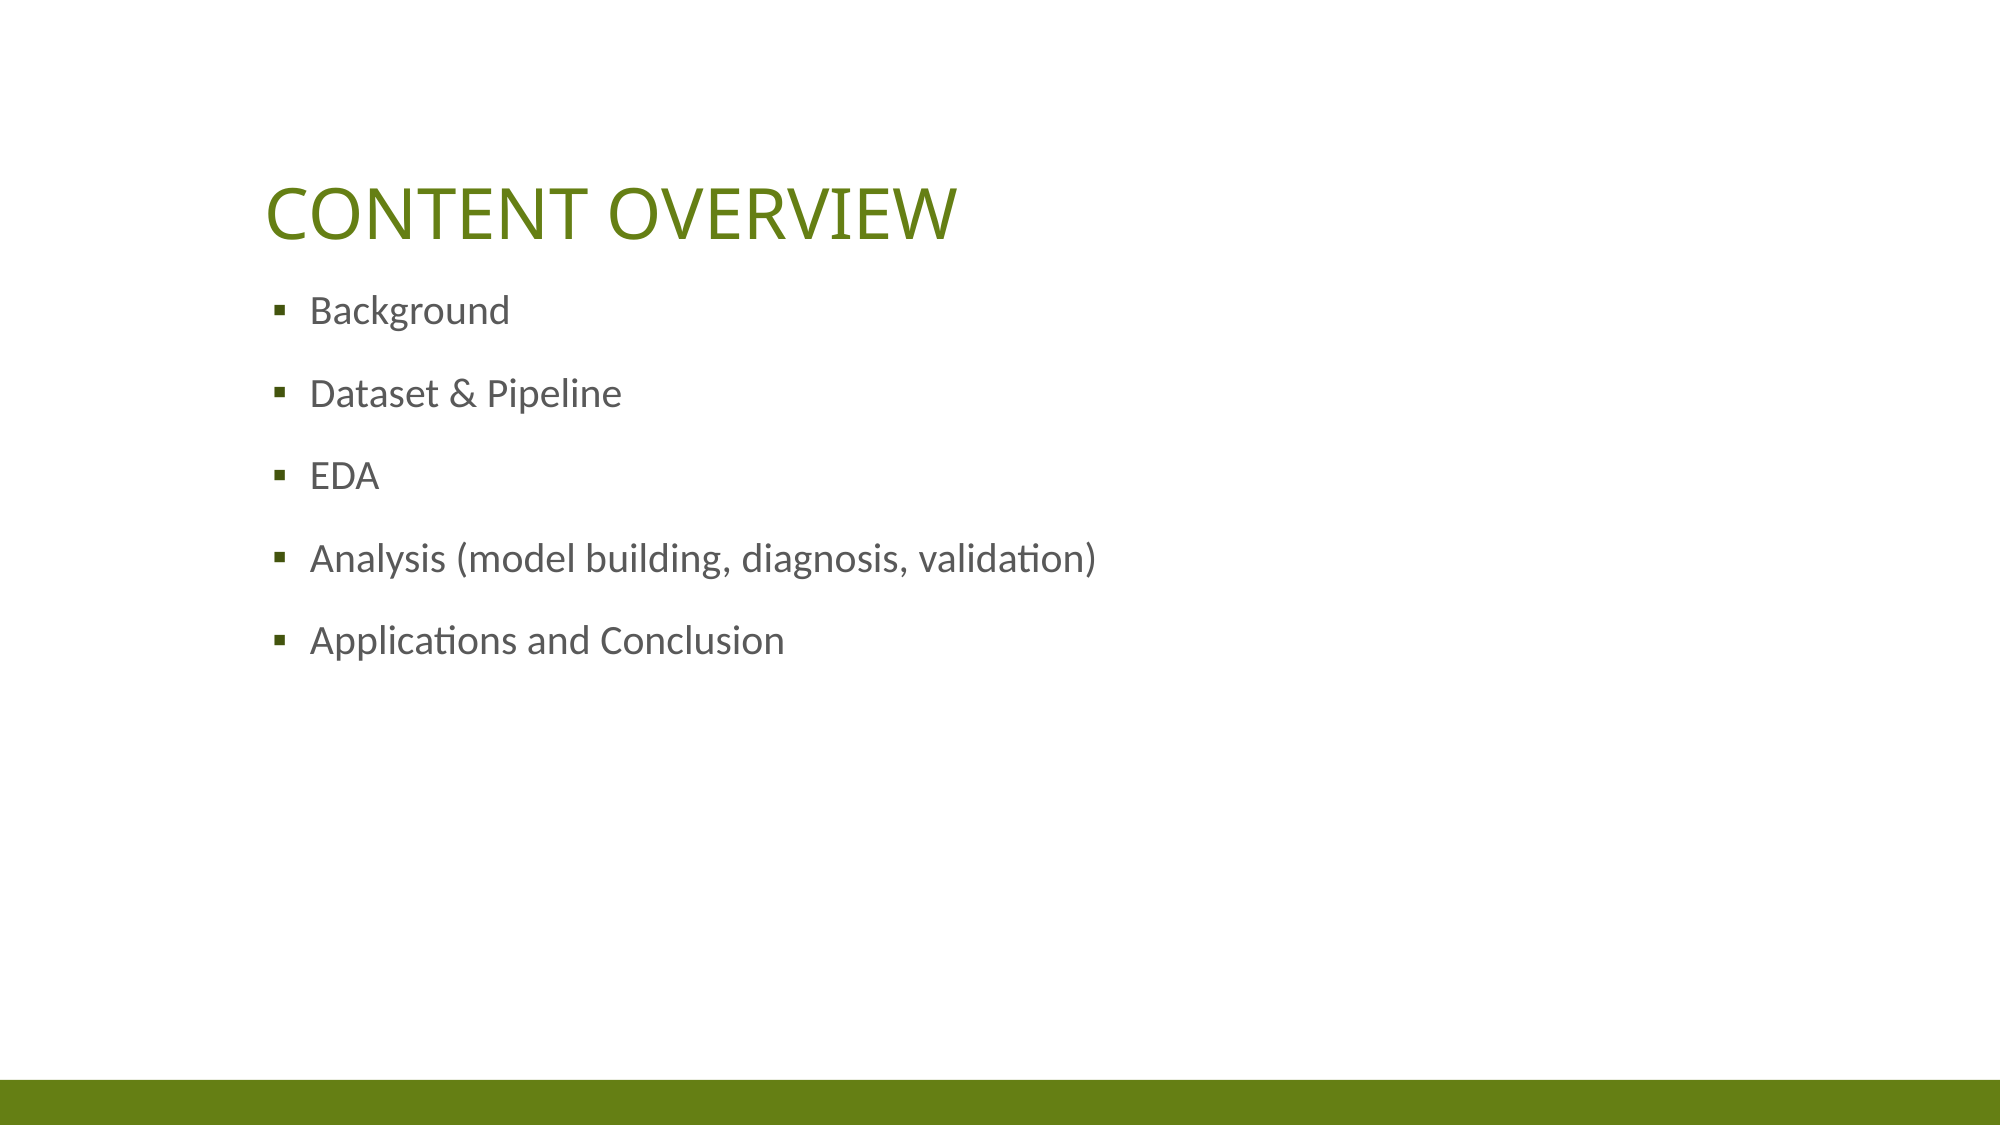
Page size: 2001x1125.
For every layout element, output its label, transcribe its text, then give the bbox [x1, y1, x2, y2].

title Content overview [249, 75, 1750, 263]
list Background Dataset & Pipeline EDA Analysis (model building, diagnosis, validation) Applications and Conclusion [249, 281, 1750, 1013]
